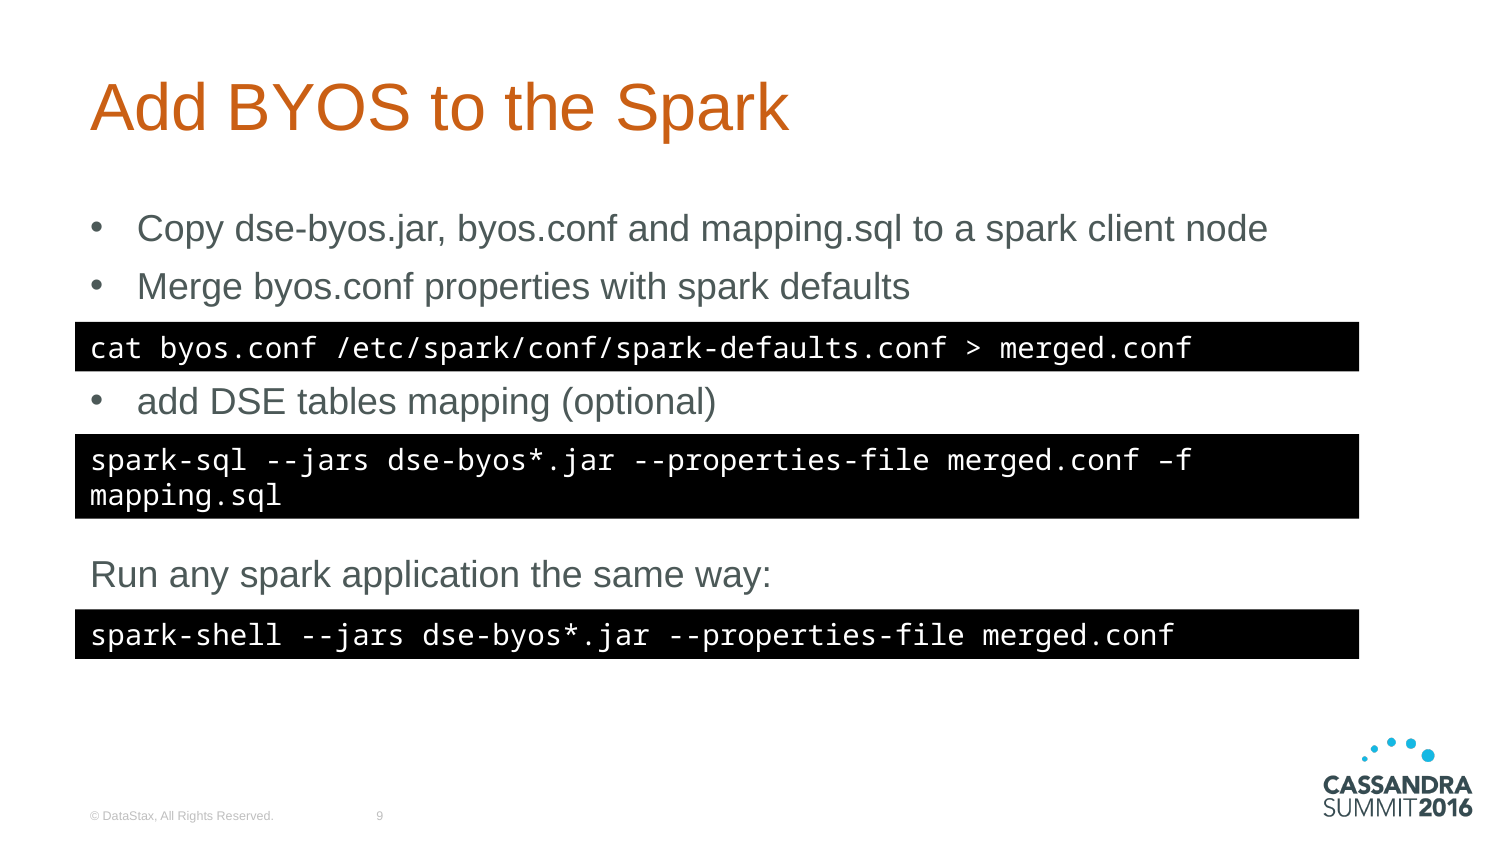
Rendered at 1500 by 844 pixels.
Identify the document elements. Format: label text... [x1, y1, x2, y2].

text_box cat byos.conf /etc/spark/conf/spark-defaults.conf > merged.conf [75, 321, 1360, 372]
text_box spark-shell --jars dse-byos*.jar --properties-file merged.conf [75, 609, 1360, 659]
picture [1320, 734, 1475, 819]
title Add BYOS to the Spark [75, 33, 1425, 175]
text_box spark-sql --jars dse-byos*.jar --properties-file merged.conf –f mapping.sql [75, 434, 1360, 519]
footer © DataStax, All Rights Reserved. [75, 793, 337, 839]
list Copy dse-byos.jar, byos.conf and mapping.sql to a spark client node Merge byos.conf properties with spark defaults add DSE tables mapping (optional) Run any spark application the same way: [75, 196, 1425, 722]
slide_number 9 [346, 793, 414, 839]
